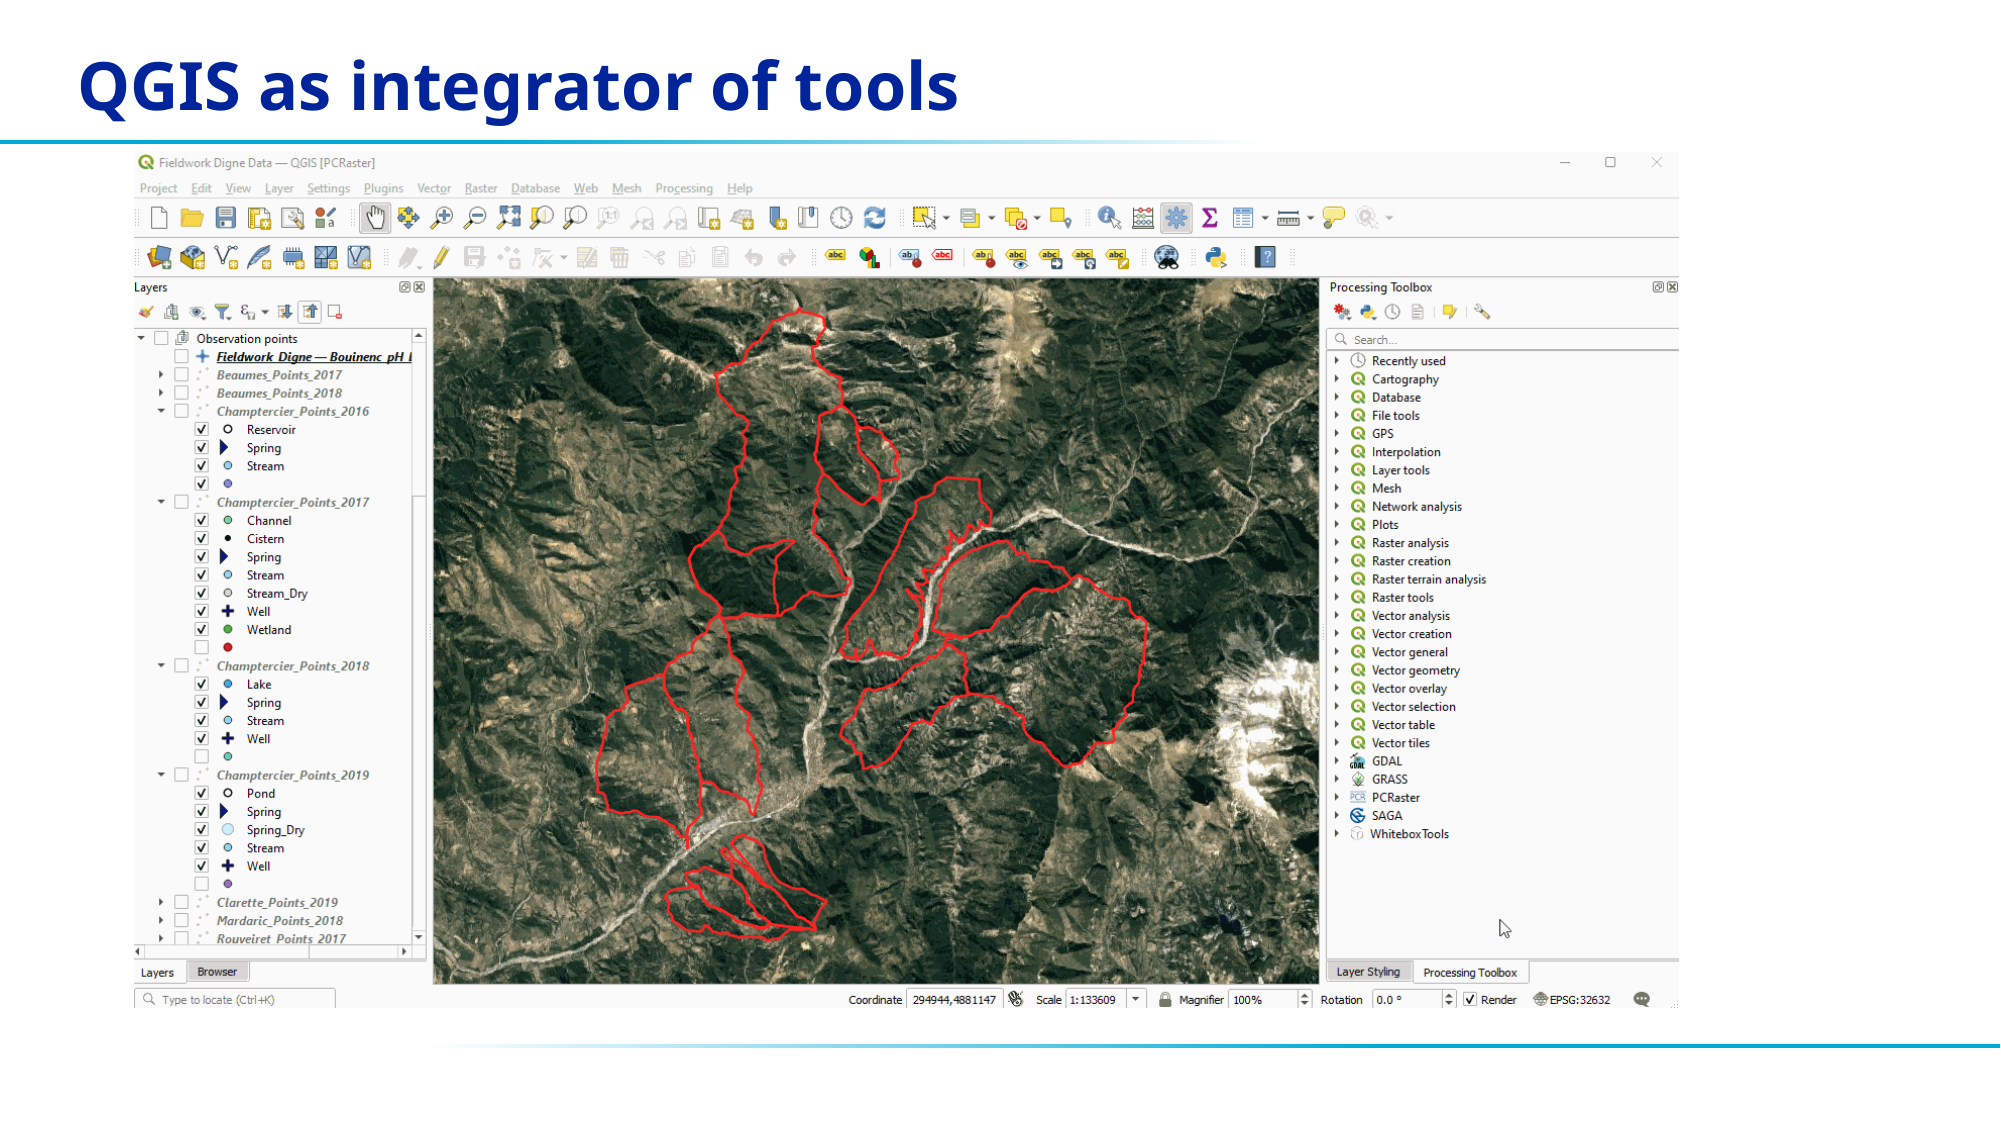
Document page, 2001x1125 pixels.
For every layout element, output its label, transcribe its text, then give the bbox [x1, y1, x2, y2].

picture [133, 152, 1680, 1008]
title QGIS as integrator of tools [62, 23, 1637, 132]
